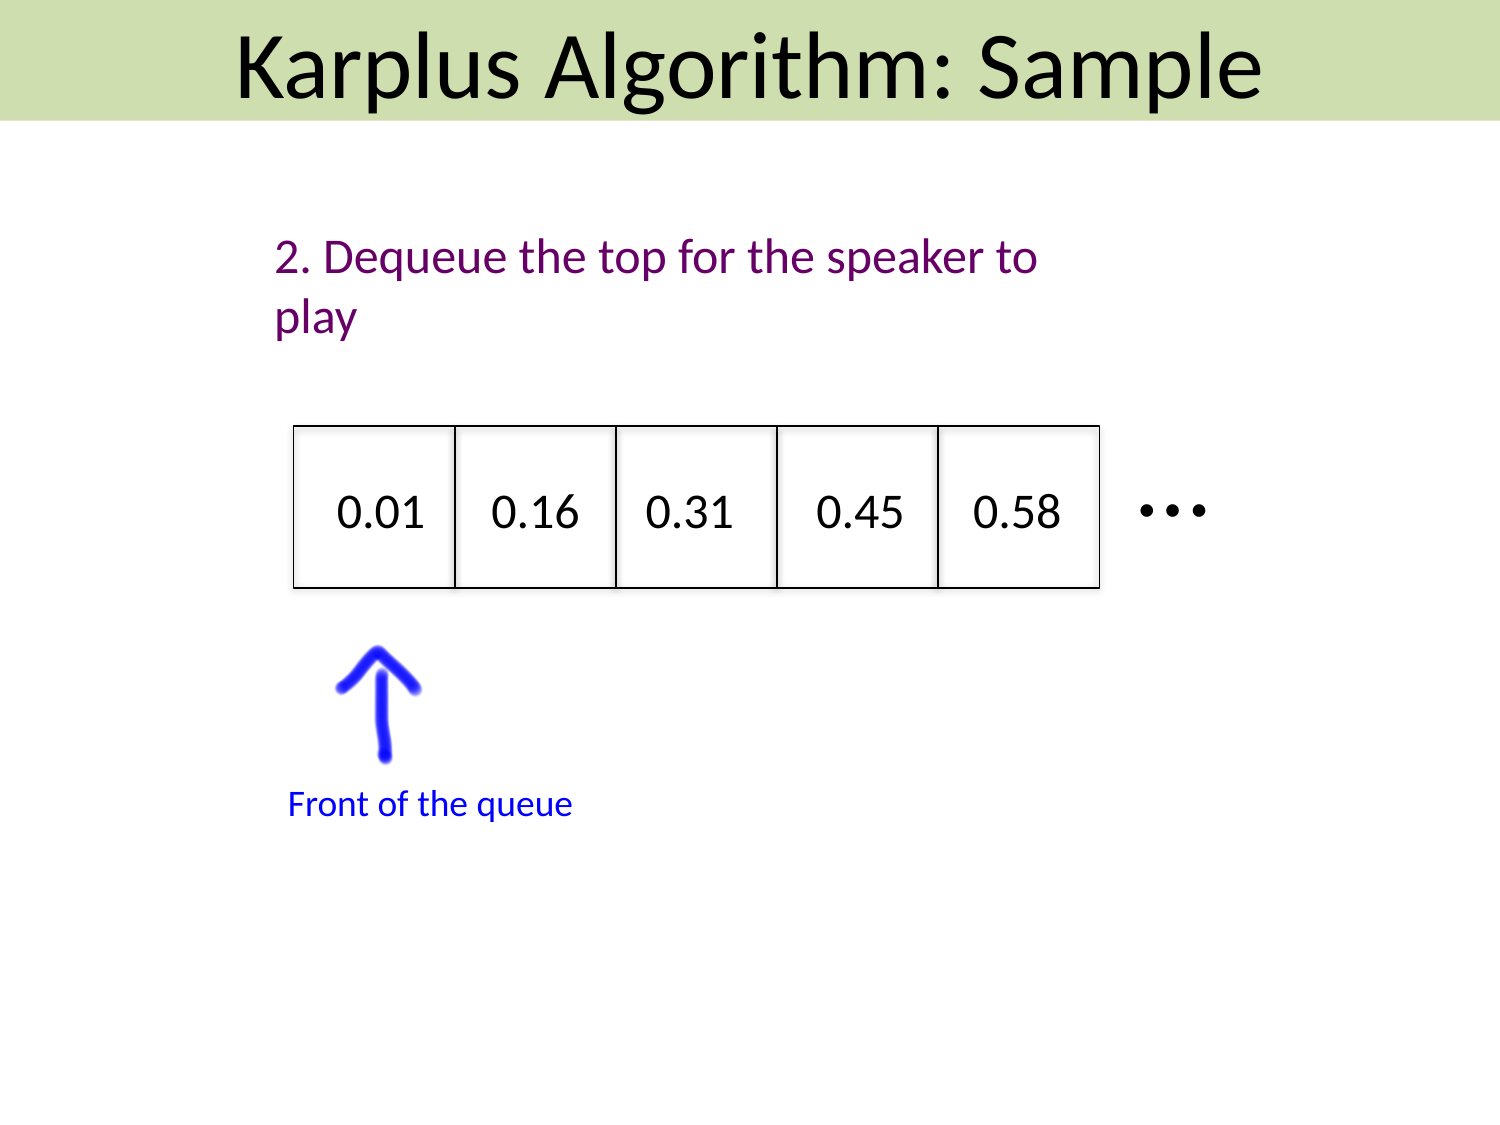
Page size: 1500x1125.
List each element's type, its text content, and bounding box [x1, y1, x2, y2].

text_box 0.31 [630, 470, 749, 546]
text_box 0.58 [958, 470, 1077, 546]
picture [320, 625, 432, 775]
text_box [454, 425, 614, 589]
text_box 2. Dequeue the top for the speaker to play [259, 216, 1064, 352]
text_box Front of the queue [273, 771, 589, 831]
text_box … [1122, 404, 1225, 545]
text_box [937, 425, 1100, 589]
text_box [776, 425, 936, 589]
text_box Karplus Algorithm: Sample [0, 0, 1500, 121]
text_box [615, 425, 775, 589]
text_box 0.45 [801, 470, 920, 546]
text_box 0.01 [322, 470, 441, 546]
text_box 0.16 [476, 470, 595, 546]
text_box [293, 425, 453, 589]
